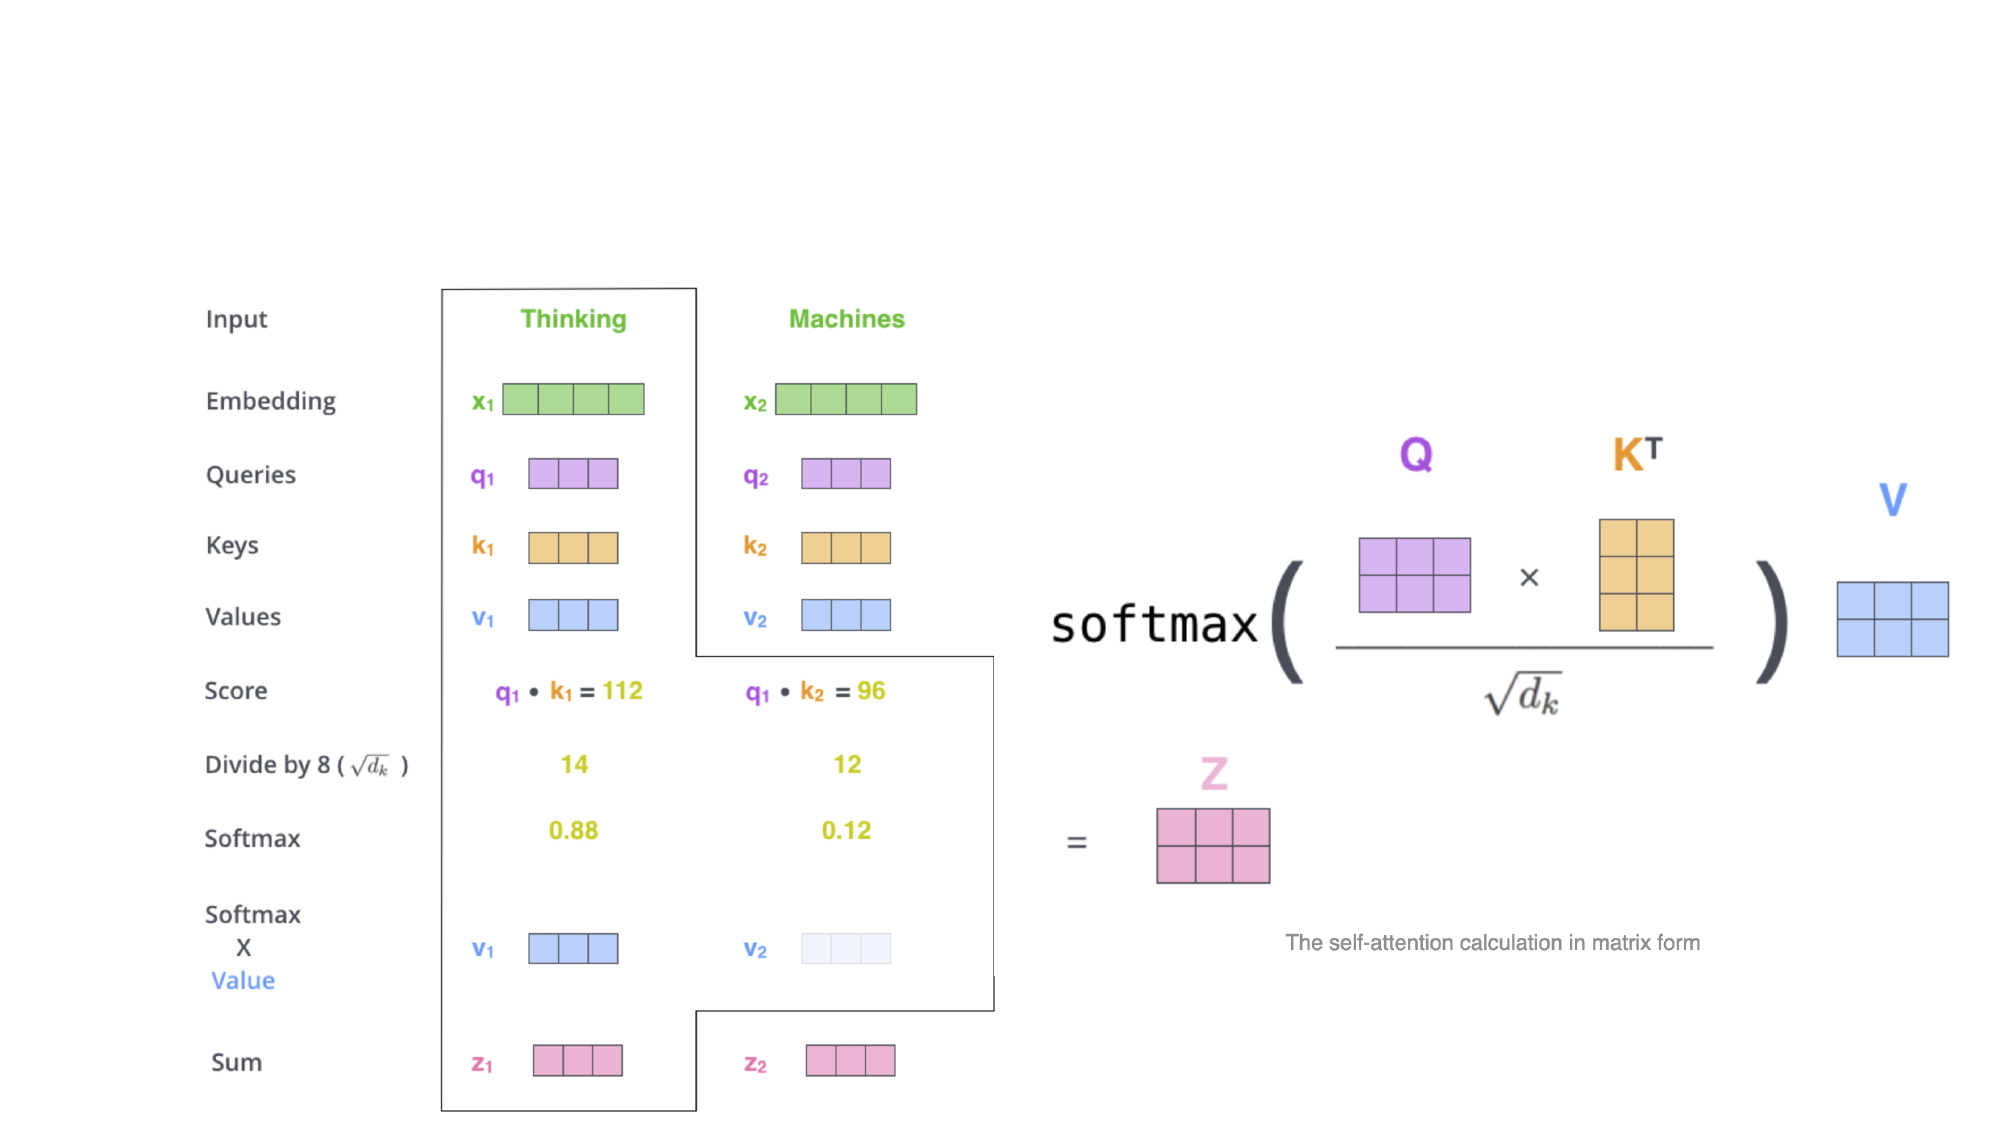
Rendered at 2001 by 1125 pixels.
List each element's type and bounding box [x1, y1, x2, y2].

picture [173, 275, 1967, 1125]
